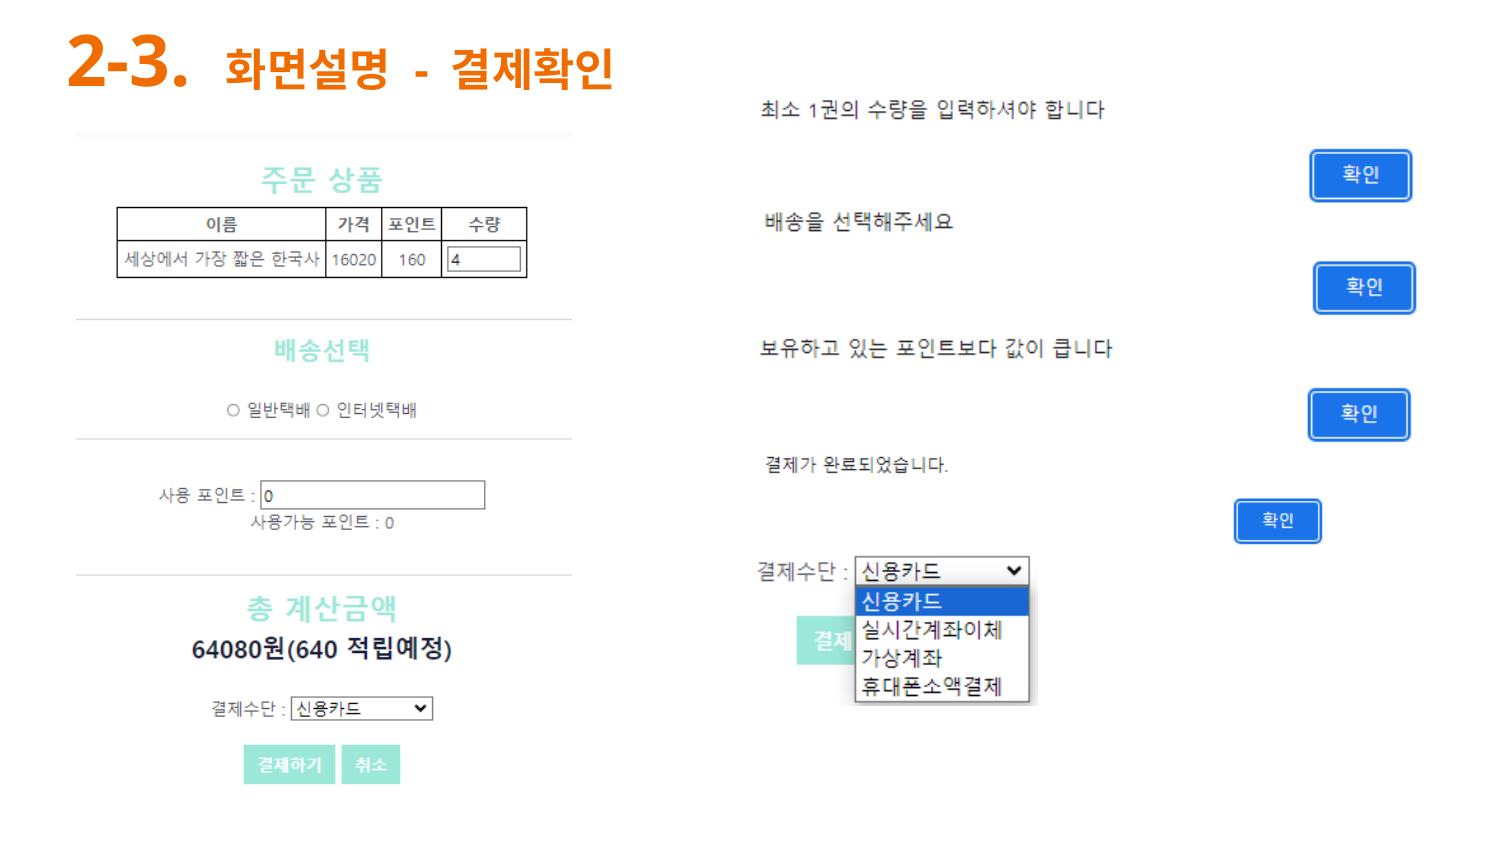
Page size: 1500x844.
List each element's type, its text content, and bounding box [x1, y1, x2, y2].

picture [76, 132, 572, 811]
picture [749, 552, 1038, 706]
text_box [749, 88, 1429, 552]
title 2-3. 화면설명 - 결제확인 [51, 0, 1449, 116]
